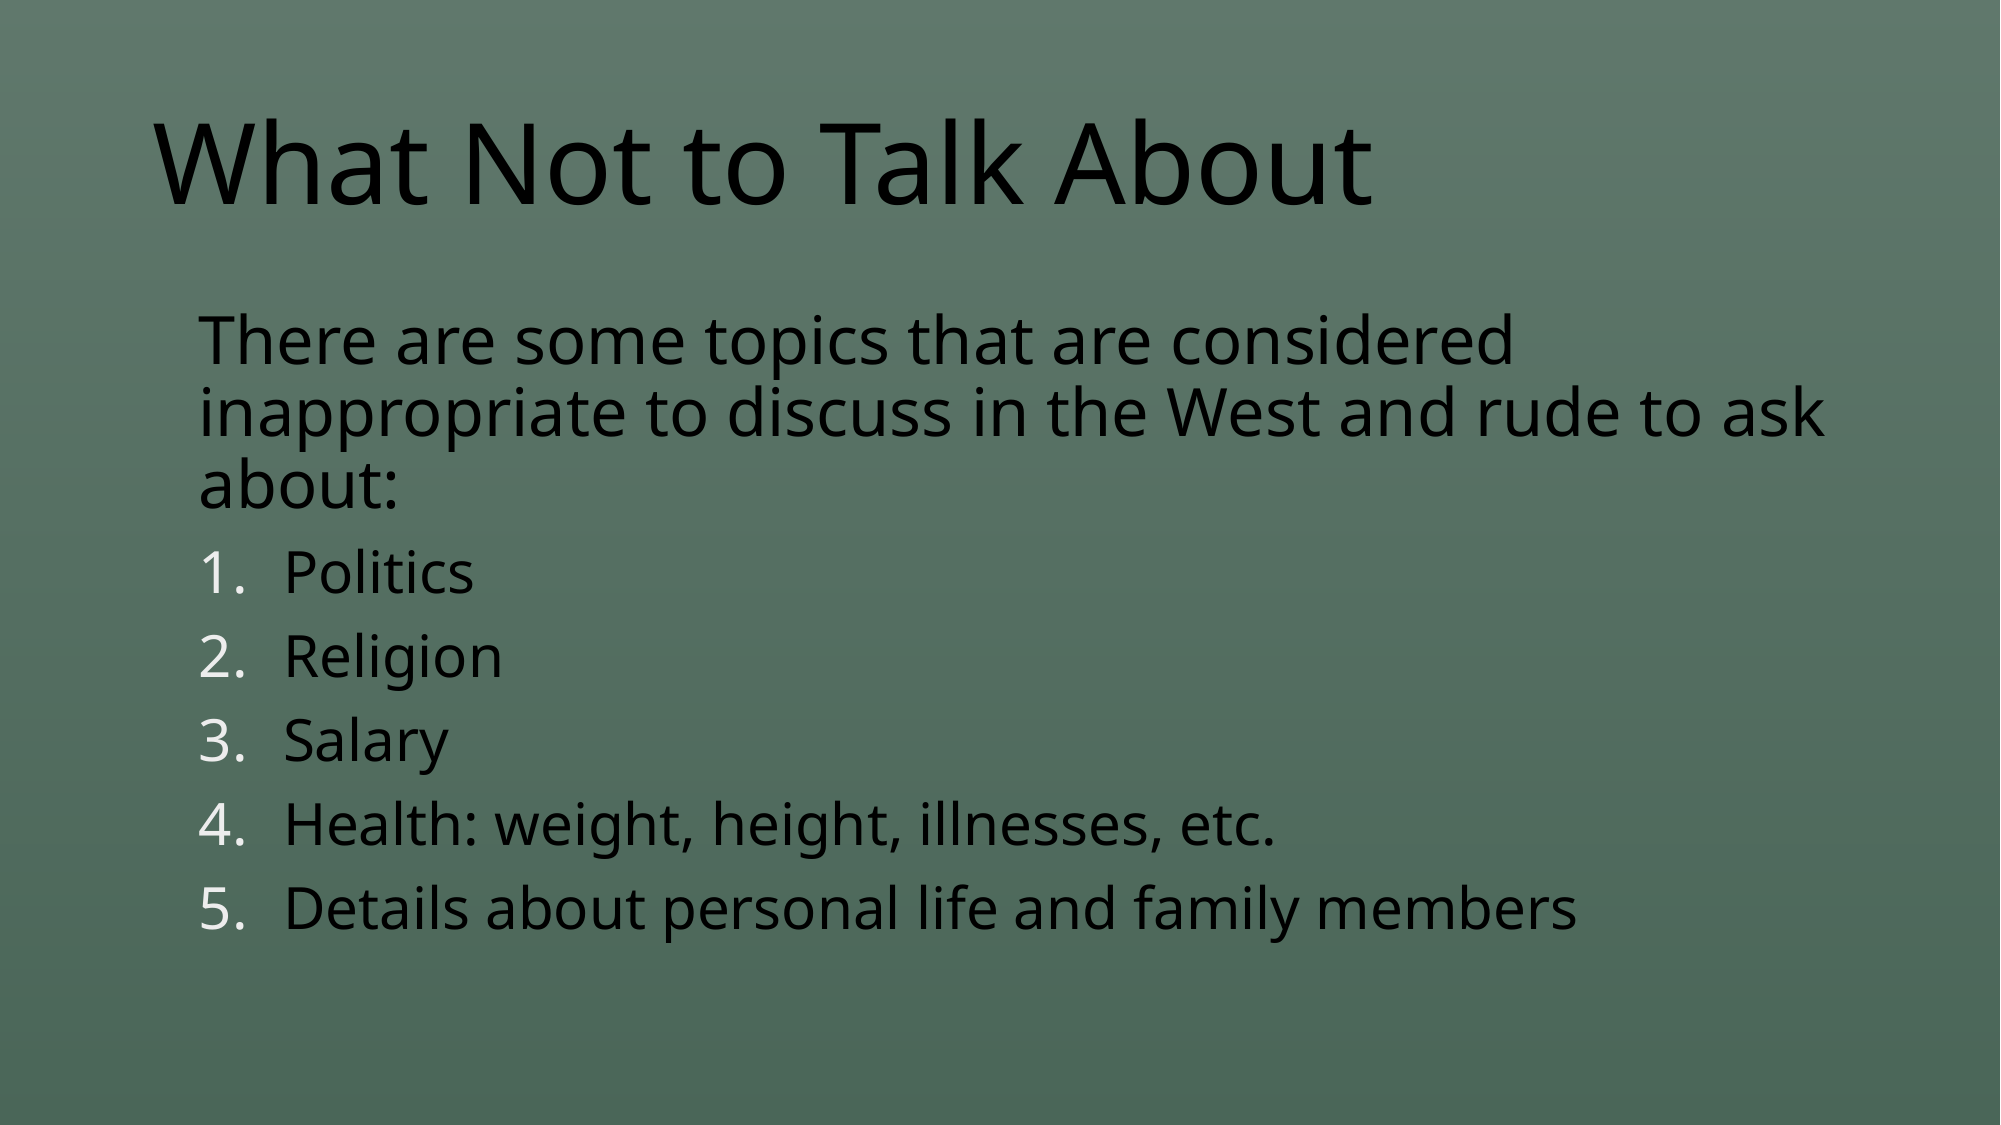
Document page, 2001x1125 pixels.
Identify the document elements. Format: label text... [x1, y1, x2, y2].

list There are some topics that are considered inappropriate to discuss in the West and rude to ask about: Politics Religion Salary Health: weight, height, illnesses, etc. Details about personal life and family members [183, 299, 1863, 1014]
title What Not to Talk About [137, 59, 1863, 278]
